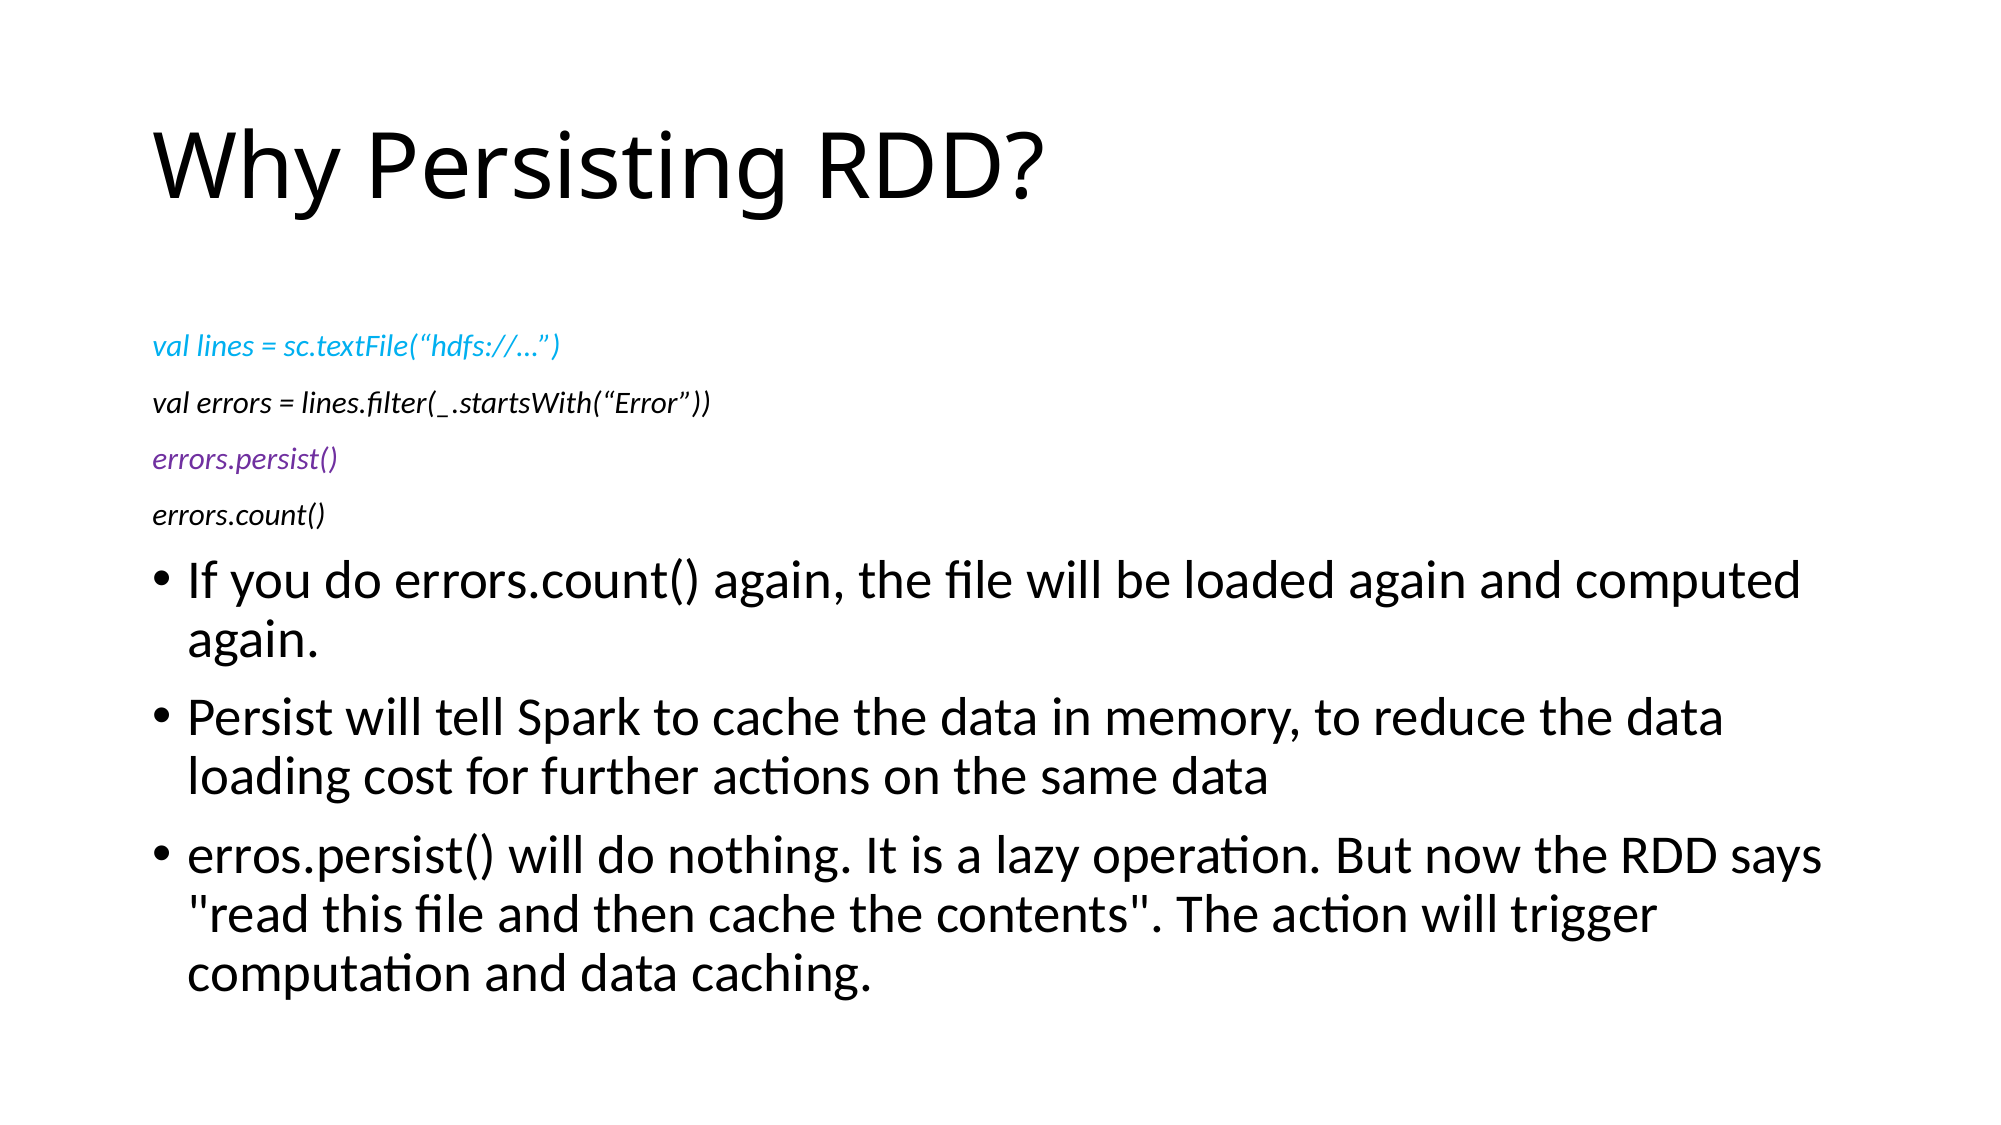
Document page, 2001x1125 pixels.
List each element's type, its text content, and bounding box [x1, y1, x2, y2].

title Why Persisting RDD? [137, 59, 1863, 278]
list val lines = sc.textFile(“hdfs://…”) val errors = lines.filter(_.startsWith(“Error”)) errors.persist() errors.count() If you do errors.count() again, the file will be loaded again and computed again. Persist will tell Spark to cache the data in memory, to reduce the data loading cost for further actions on the same data erros.persist() will do nothing. It is a lazy operation. But now the RDD says "read this file and then cache the contents". The action will trigger computation and data caching. [137, 299, 1863, 1014]
